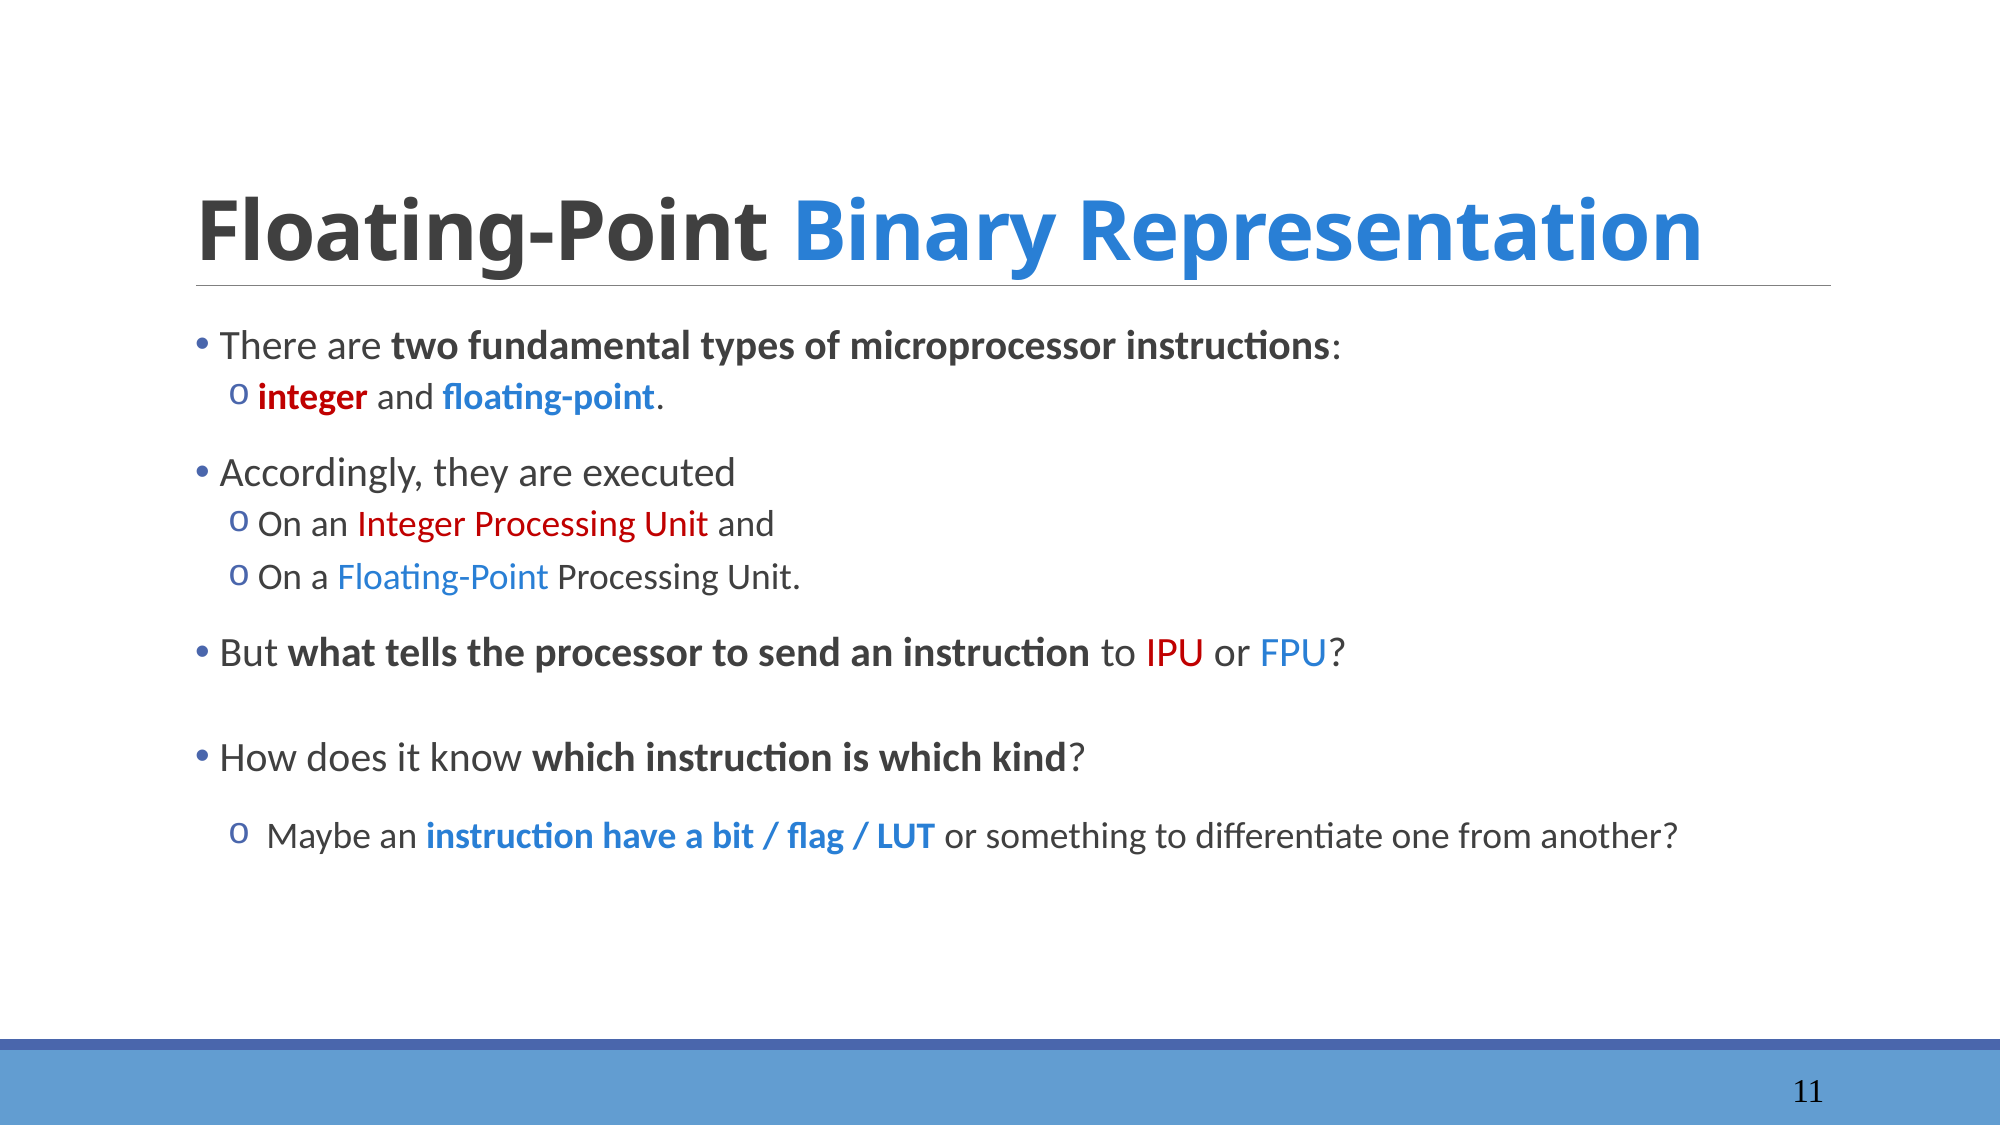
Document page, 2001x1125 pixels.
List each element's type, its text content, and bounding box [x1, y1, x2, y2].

slide_number 12 [1624, 1059, 1840, 1120]
title Floating-Point Binary Representation [180, 47, 1830, 285]
list There are two fundamental types of microprocessor instructions: integer and floating-point. Accordingly, they are executed On an Integer Processing Unit and On a Floating-Point Processing Unit. But what tells the processor to send an instruction to IPU or FPU? How does it know which instruction is which kind? Maybe an instruction have a bit / flag / LUT or something to differentiate one from another? [195, 316, 1815, 1029]
